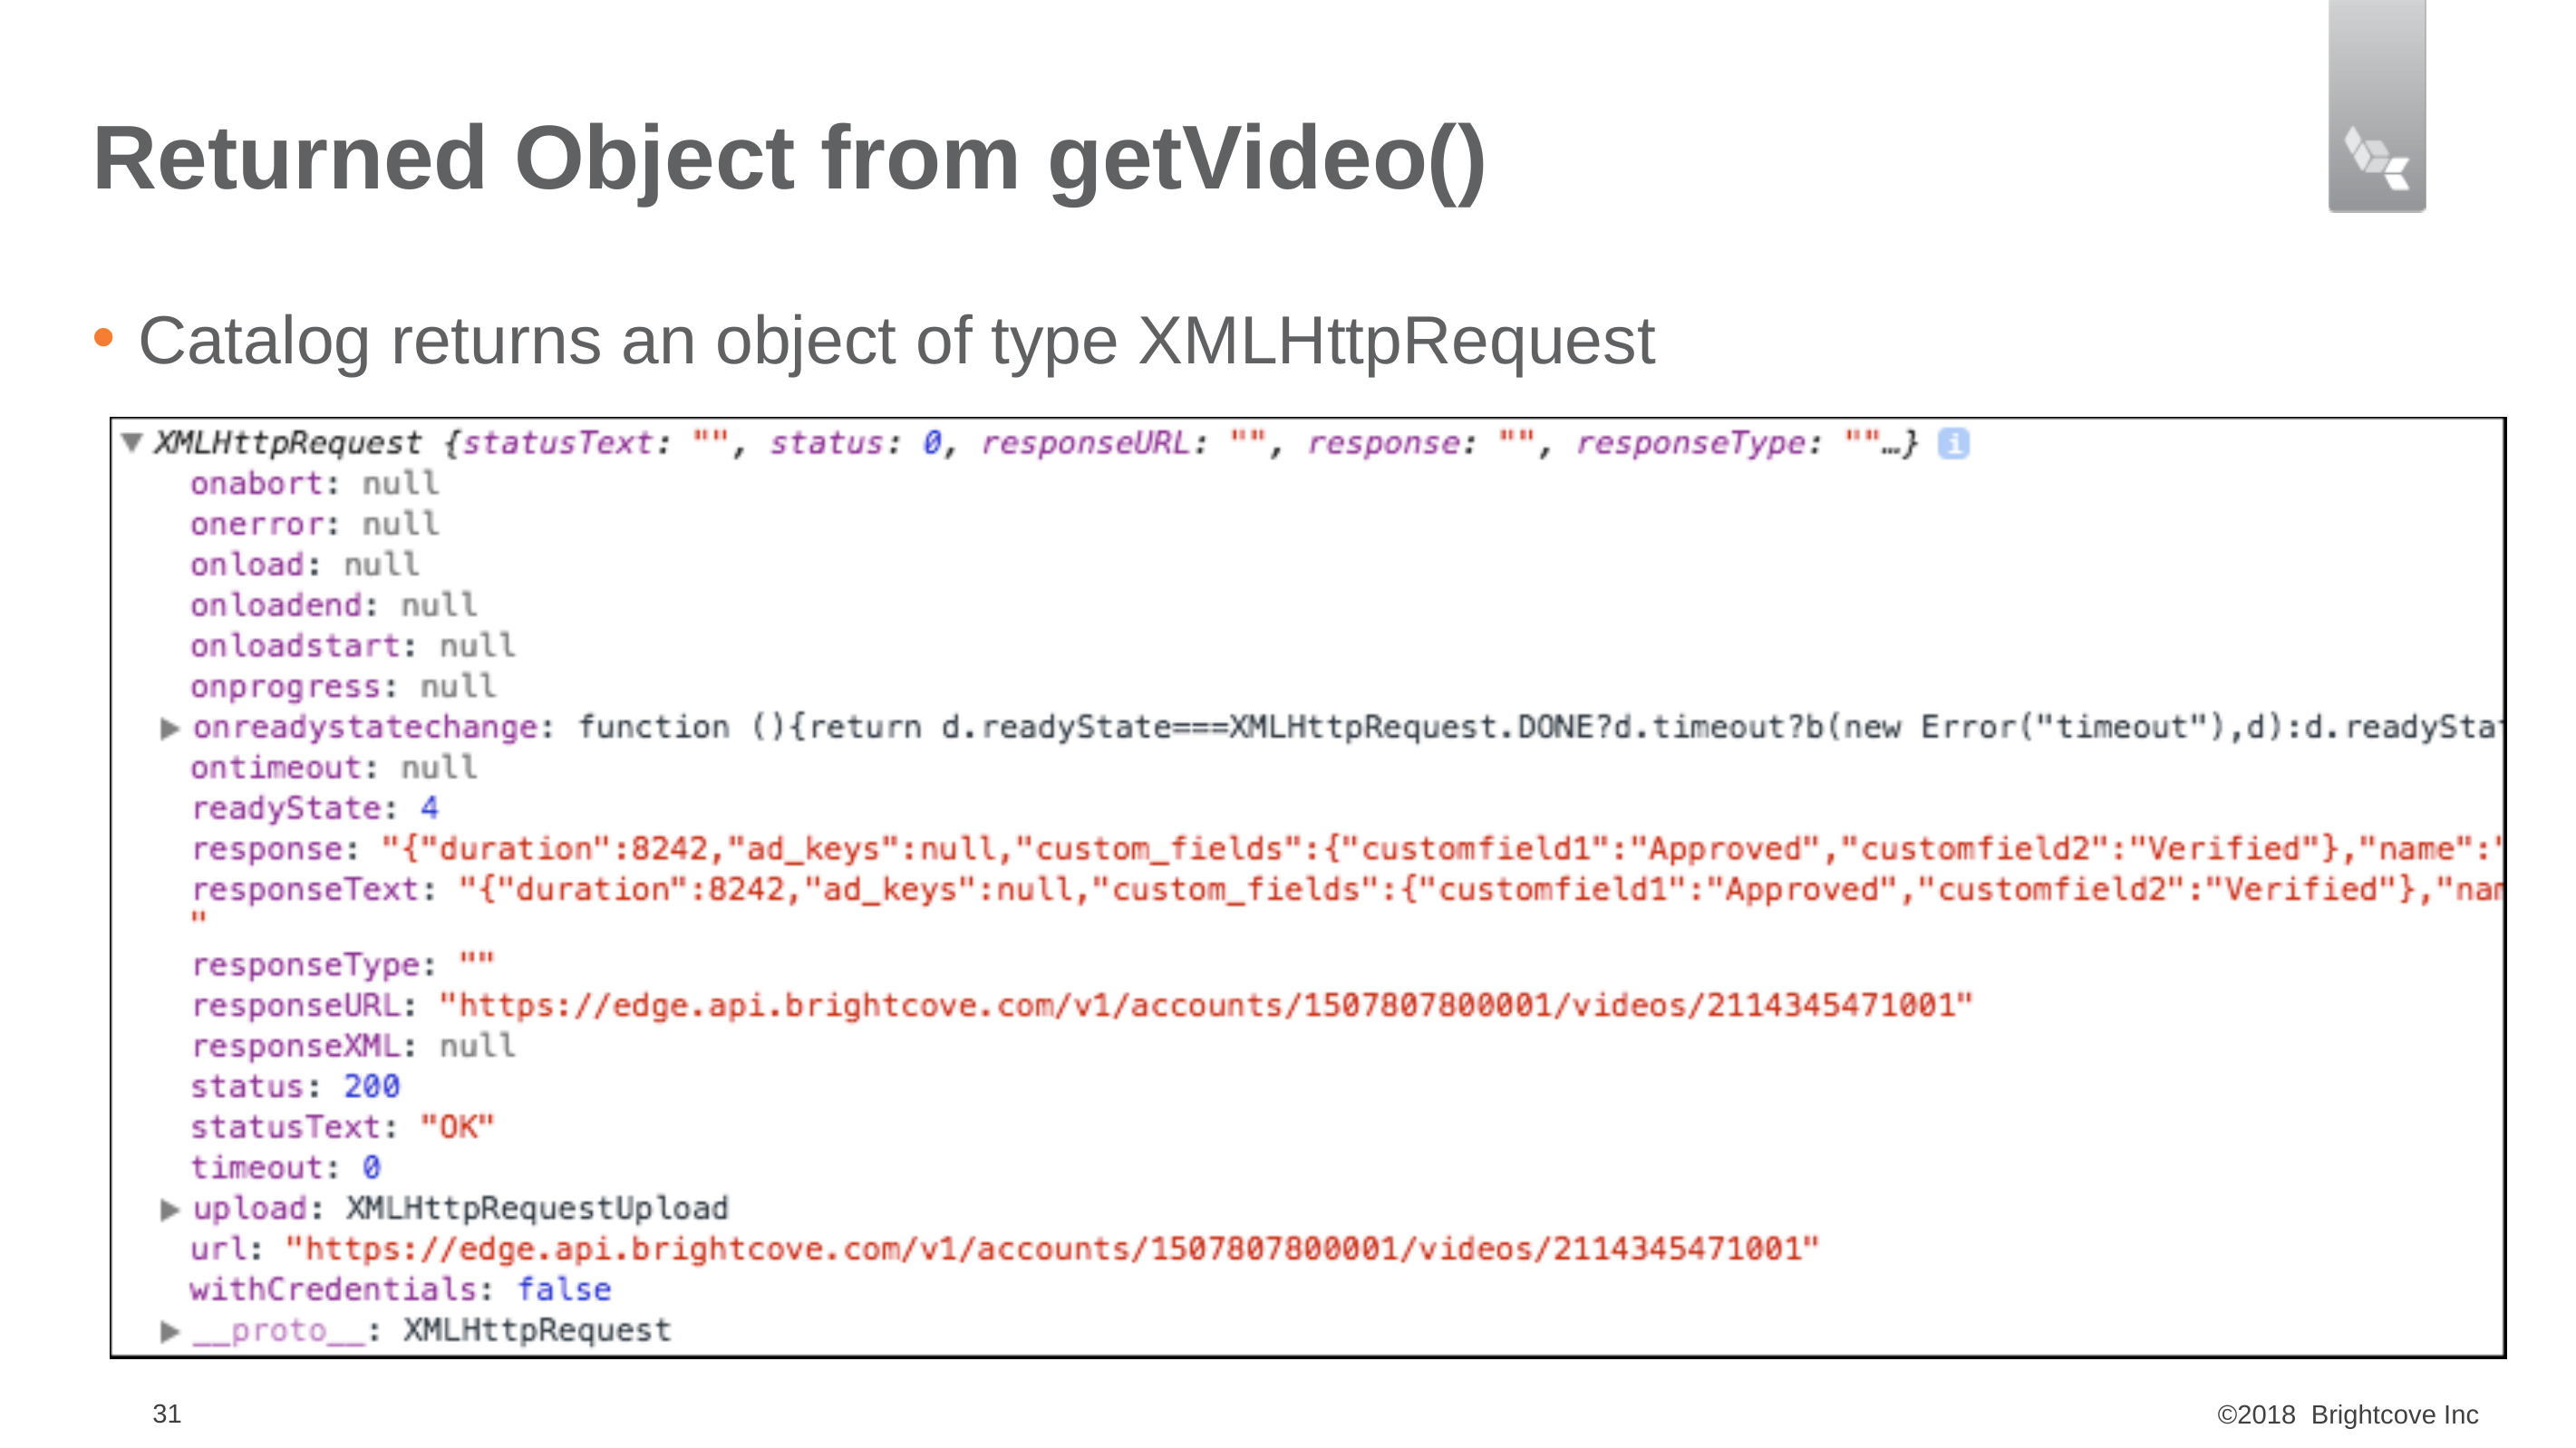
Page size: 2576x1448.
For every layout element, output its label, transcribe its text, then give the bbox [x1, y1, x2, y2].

picture [109, 417, 2507, 1359]
title Returned Object from getVideo() [80, 43, 2271, 261]
list Catalog returns an object of type XMLHttpRequest [80, 283, 2442, 1303]
picture [2329, 0, 2428, 213]
slide_number 31 [143, 1390, 189, 1434]
